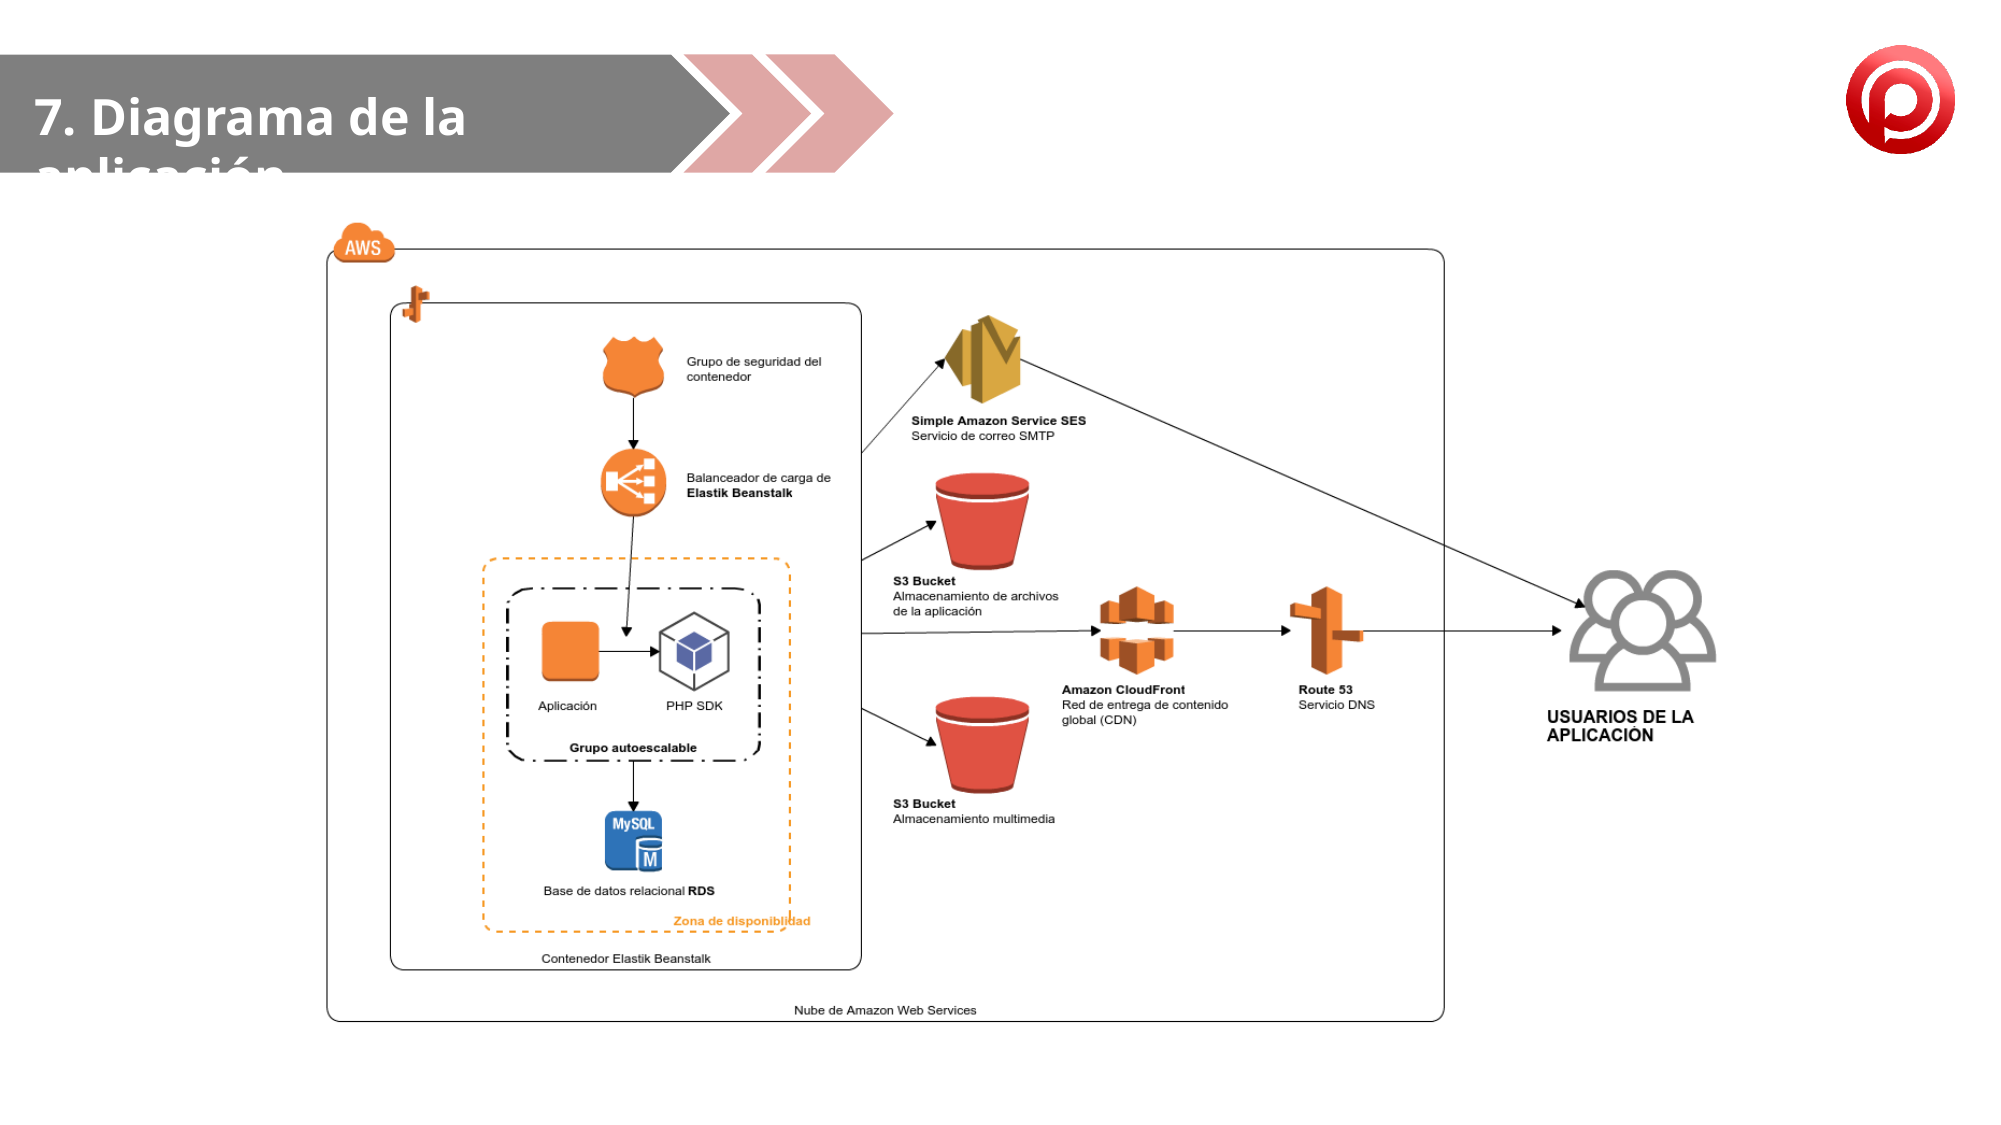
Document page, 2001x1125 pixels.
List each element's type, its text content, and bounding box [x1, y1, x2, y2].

text_box 7. Diagrama de la aplicación [19, 78, 705, 213]
picture [290, 212, 1734, 1036]
text_box [683, 54, 812, 173]
text_box [0, 54, 695, 173]
picture [1846, 45, 1956, 155]
text_box [705, 88, 730, 139]
text_box [765, 54, 894, 173]
